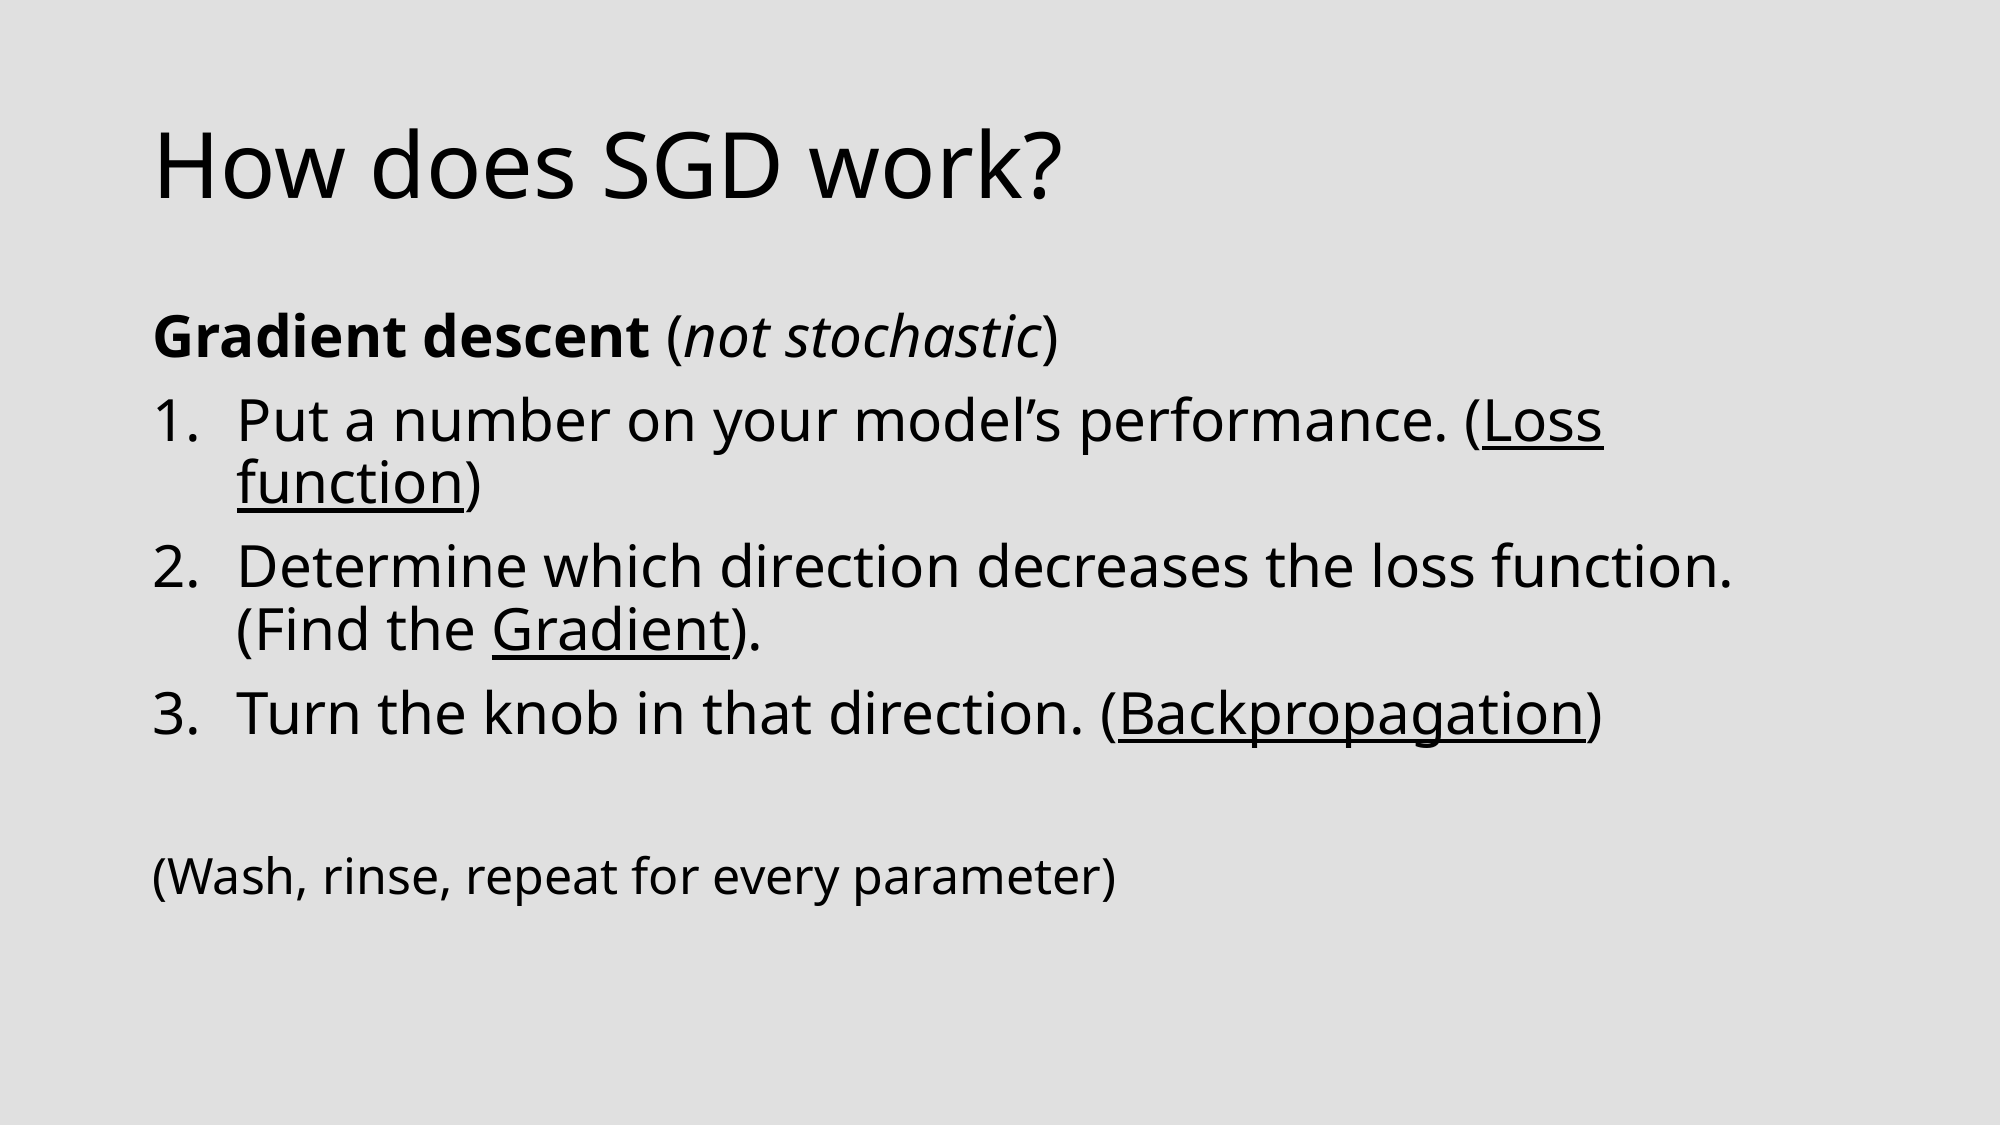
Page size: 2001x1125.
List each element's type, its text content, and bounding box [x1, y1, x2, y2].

title How does SGD work? [137, 59, 1863, 278]
list Gradient descent (not stochastic) Put a number on your model’s performance. (Loss function) Determine which direction decreases the loss function. (Find the Gradient). Turn the knob in that direction. (Backpropagation) (Wash, rinse, repeat for every parameter) [137, 299, 1863, 1014]
